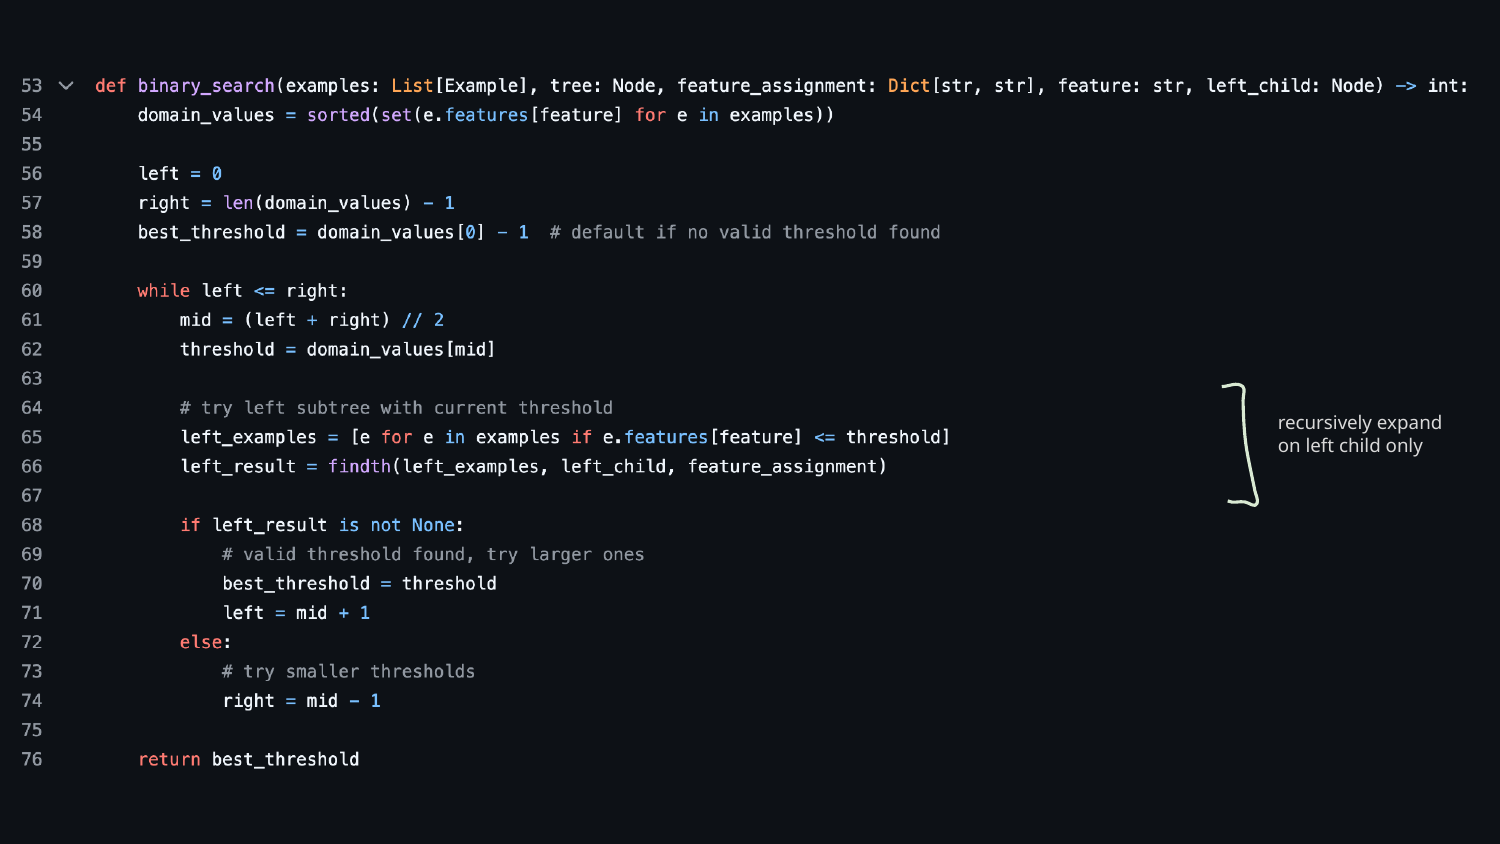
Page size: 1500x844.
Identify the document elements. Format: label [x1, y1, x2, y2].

picture [0, 64, 1500, 779]
